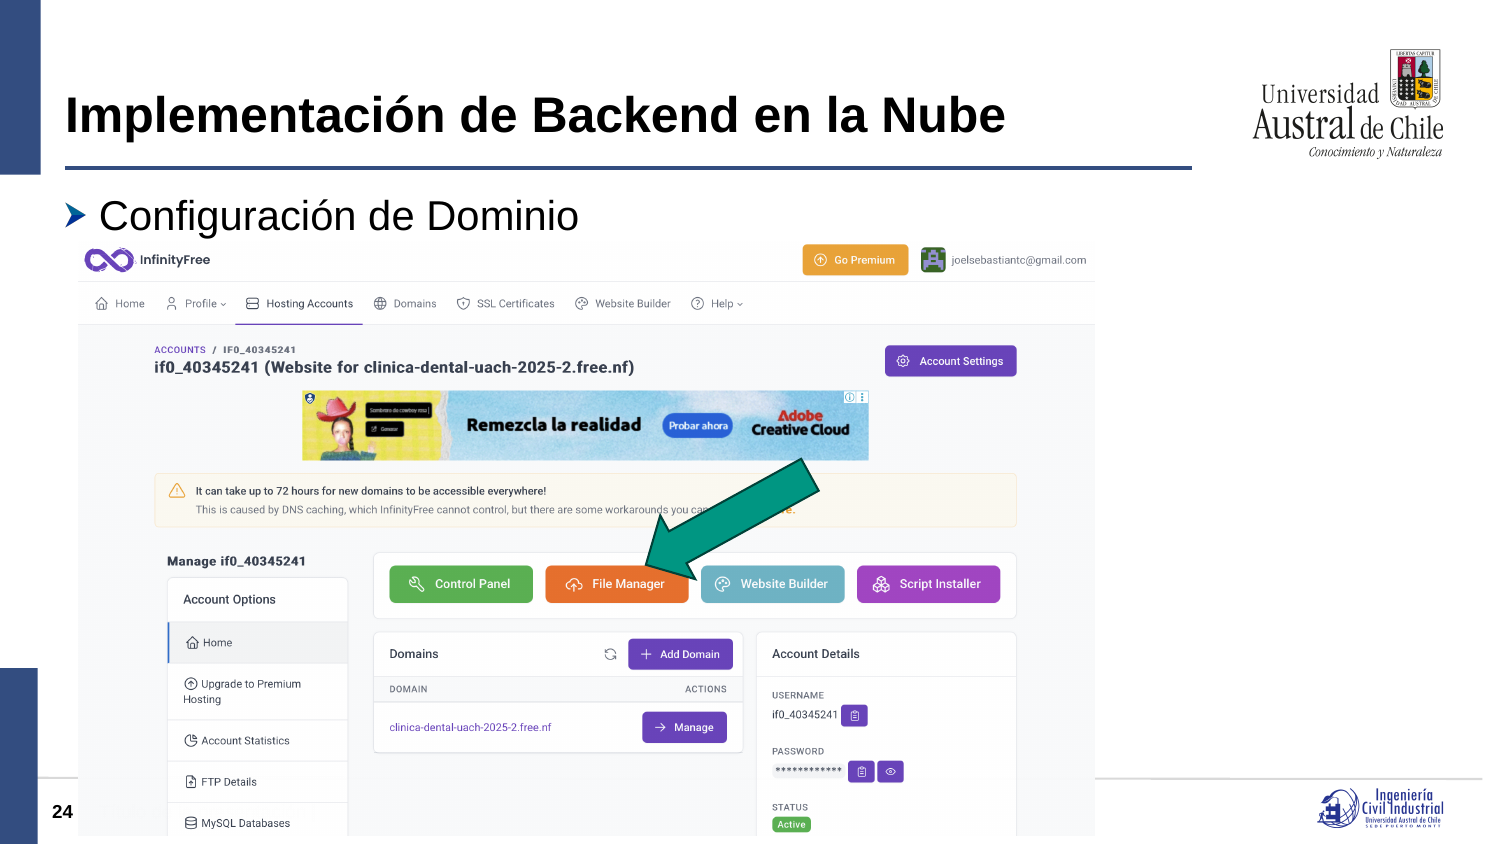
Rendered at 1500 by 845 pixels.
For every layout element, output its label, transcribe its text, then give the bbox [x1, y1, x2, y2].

picture [1236, 31, 1460, 180]
slide_number 24 [52, 778, 106, 844]
list Configuración de Dominio [65, 194, 614, 747]
picture [65, 202, 92, 228]
title Implementación de Backend en la Nube [64, 48, 1192, 144]
picture [1314, 785, 1449, 832]
picture [78, 241, 1095, 836]
